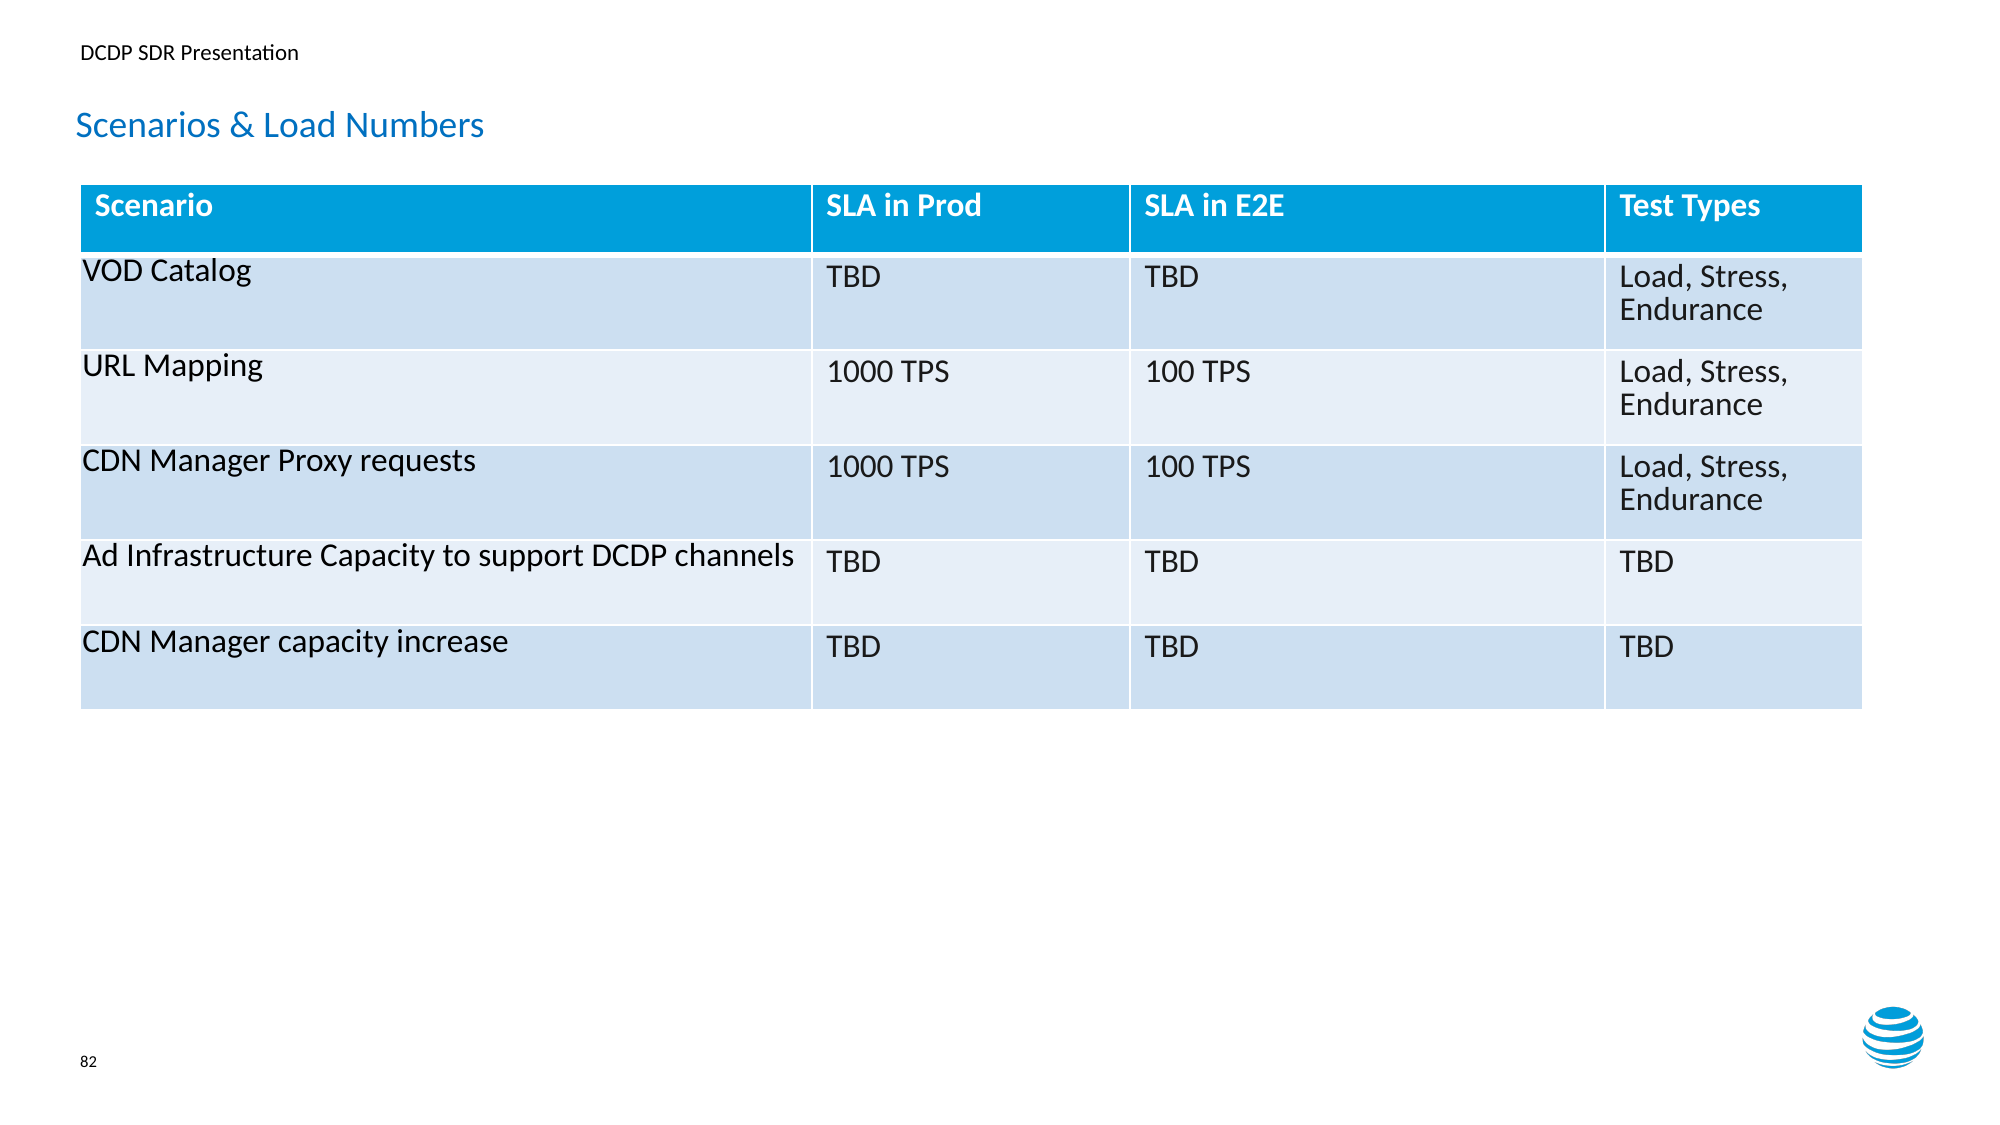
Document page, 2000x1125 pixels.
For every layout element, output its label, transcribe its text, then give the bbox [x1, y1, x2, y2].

table_cell TBD [1606, 626, 1862, 709]
table_cell Load, Stress, Endurance [1606, 258, 1862, 349]
table_cell VOD Catalog [81, 258, 811, 349]
table_header SLA in Prod [813, 185, 1129, 252]
table_cell Ad Infrastructure Capacity to support DCDP channels [81, 541, 811, 624]
table_cell CDN Manager Proxy requests [81, 446, 811, 539]
table_cell TBD [813, 541, 1129, 624]
table_cell 100 TPS [1131, 446, 1604, 539]
slide_number 82 [80, 1049, 129, 1087]
table_cell TBD [813, 258, 1129, 349]
table_cell CDN Manager capacity increase [81, 626, 811, 709]
table_cell Load, Stress, Endurance [1606, 351, 1862, 444]
table_cell URL Mapping [81, 351, 811, 444]
table_cell 100 TPS [1131, 351, 1604, 444]
table_cell Load, Stress, Endurance [1606, 446, 1862, 539]
table_cell TBD [1131, 258, 1604, 349]
table_header Scenario [81, 185, 811, 252]
text_box Scenarios & Load Numbers [75, 95, 1924, 185]
table_cell TBD [1131, 626, 1604, 709]
table_header SLA in E2E [1131, 185, 1604, 252]
table_header Test Types [1606, 185, 1862, 252]
table_cell TBD [813, 626, 1129, 709]
table_cell TBD [1131, 541, 1604, 624]
table_cell TBD [1606, 541, 1862, 624]
table_cell 1000 TPS [813, 446, 1129, 539]
table_cell 1000 TPS [813, 351, 1129, 444]
